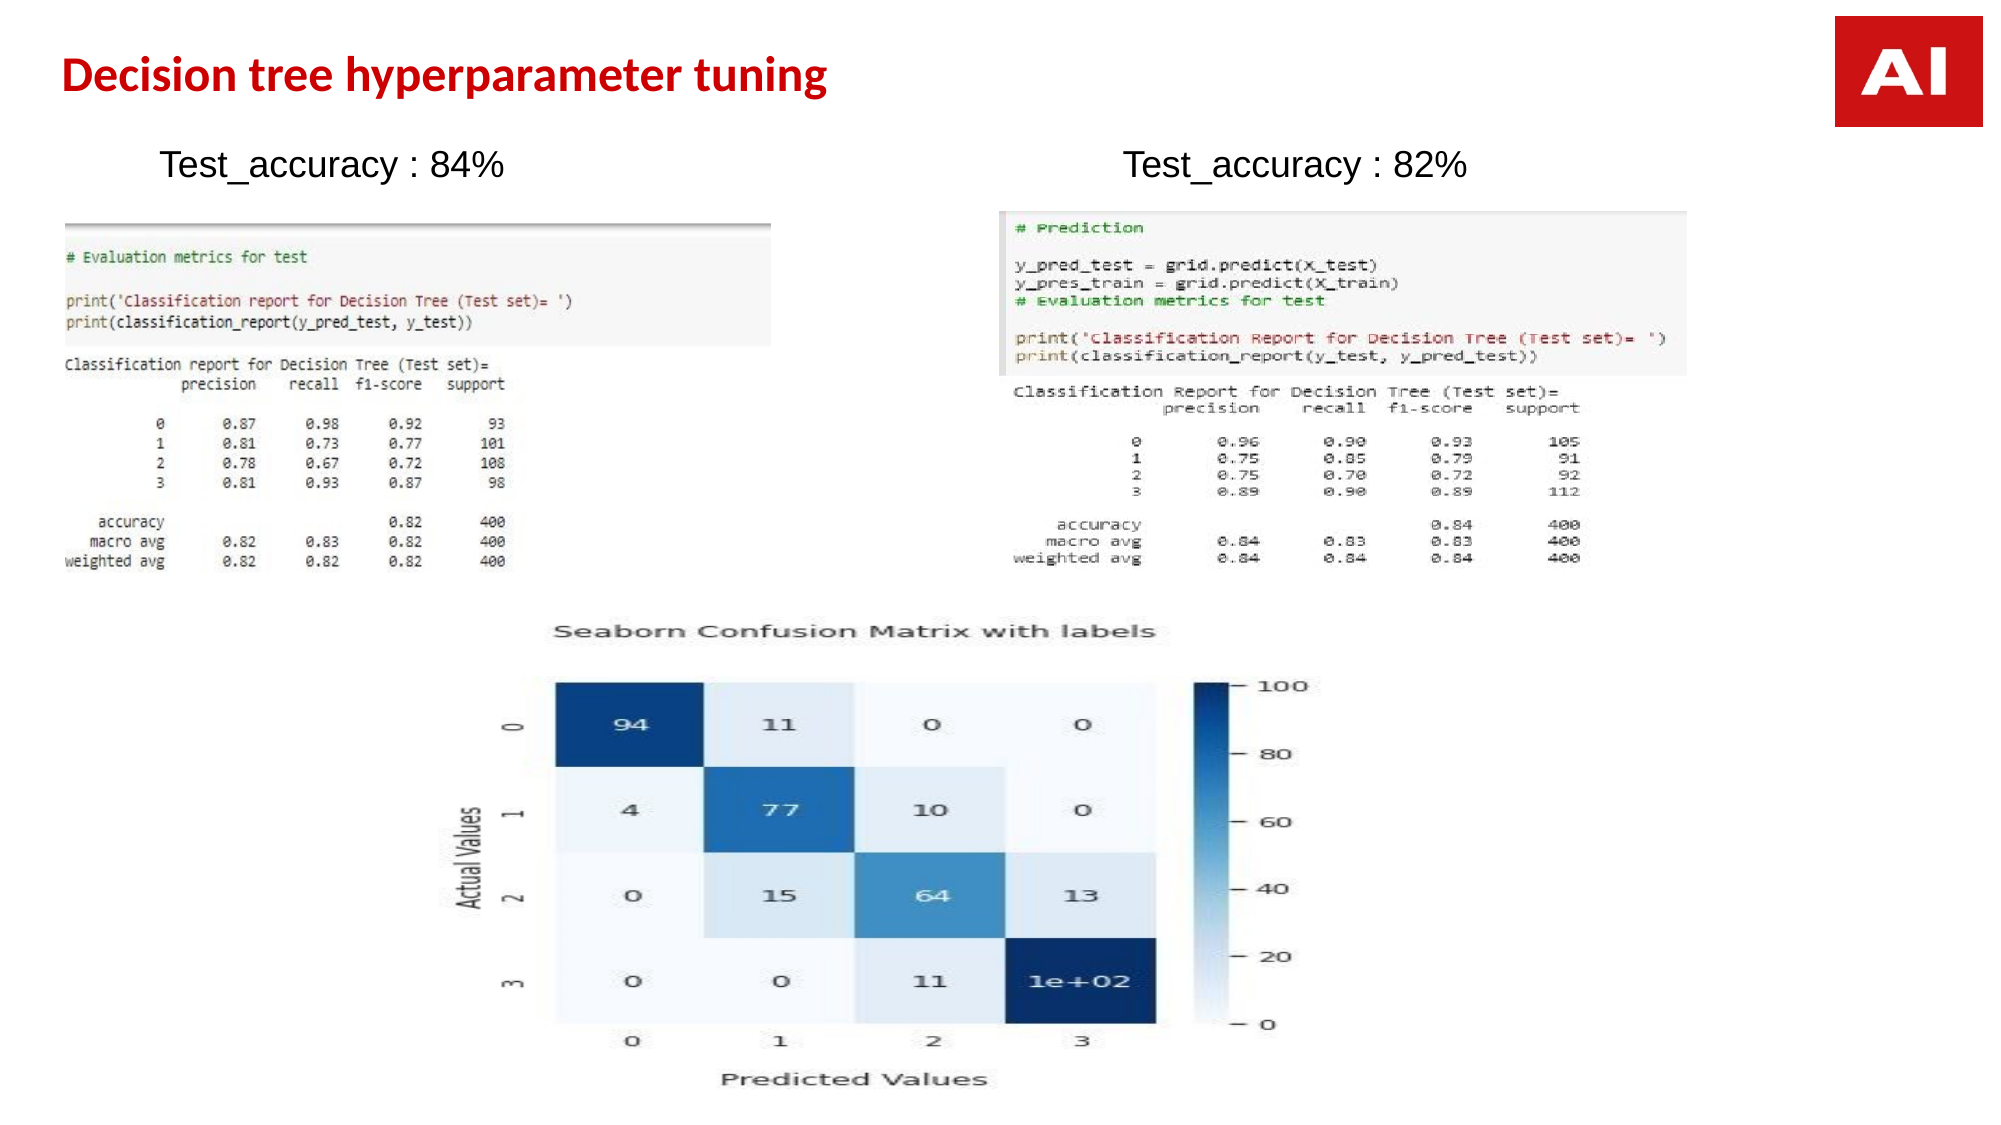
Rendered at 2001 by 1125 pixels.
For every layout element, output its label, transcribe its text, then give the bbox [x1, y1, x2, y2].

text_box Decision tree hyperparameter tuning [46, 33, 843, 109]
picture [65, 210, 771, 591]
picture [1835, 16, 1983, 127]
picture [998, 210, 1687, 577]
text_box Test_accuracy : 84% [144, 126, 520, 193]
text_box Test_accuracy : 82% [1107, 126, 1494, 193]
picture [438, 616, 1332, 1098]
